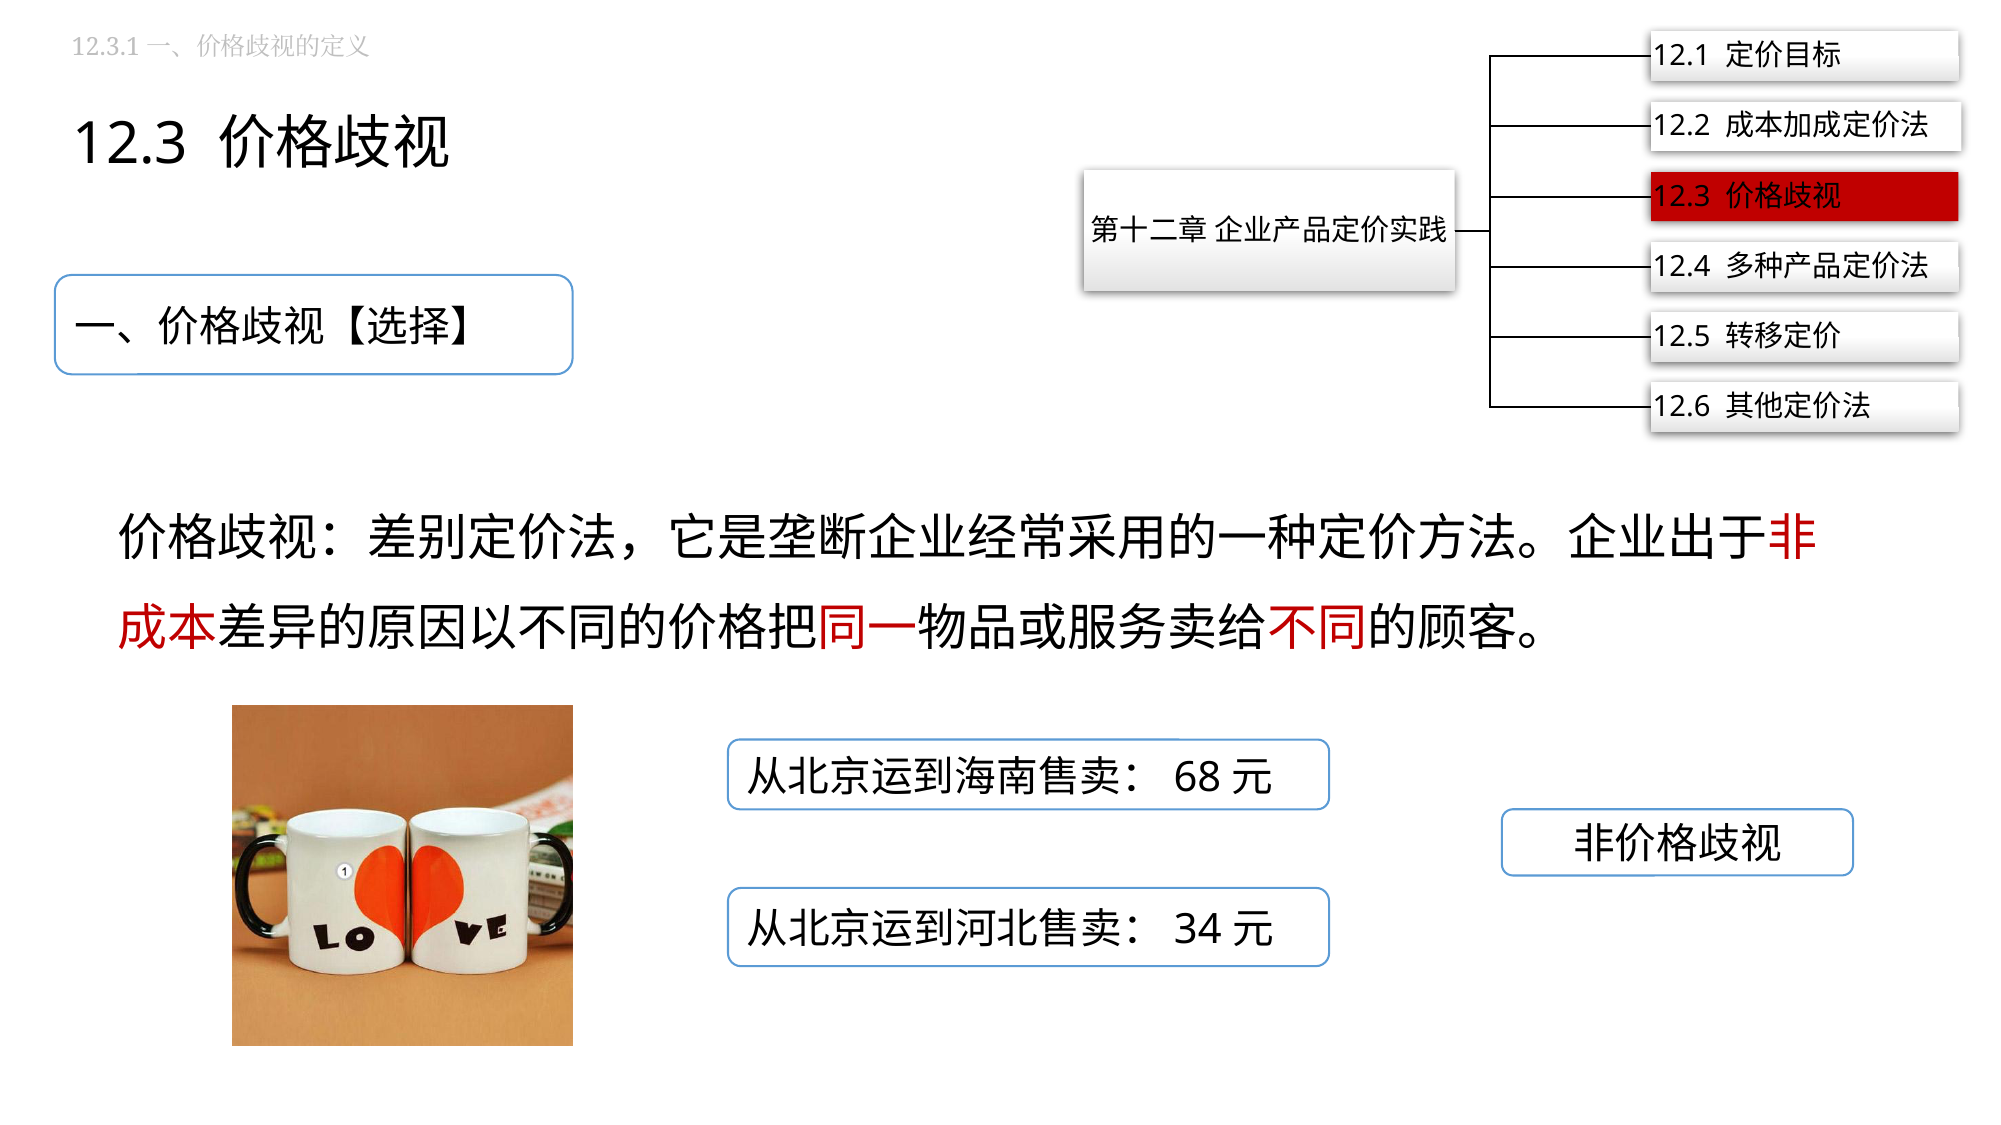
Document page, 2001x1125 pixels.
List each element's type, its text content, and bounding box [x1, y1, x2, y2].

text_box 一、价格歧视【选择】 [53, 273, 574, 376]
picture [231, 705, 573, 1046]
text_box 12.3 价格歧视 [54, 95, 1084, 184]
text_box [1084, 0, 1966, 446]
text_box 从北京运到河北售卖：34元 [726, 886, 1331, 968]
text_box 非价格歧视 [1500, 808, 1855, 877]
text_box 从北京运到海南售卖：68元 [726, 738, 1331, 811]
text_box 价格歧视：差别定价法，它是垄断企业经常采用的一种定价方法。企业出于非成本差异的原因以不同的价格把同一物品或服务卖给不同的顾客。 [102, 468, 1858, 663]
text_box 12.3.1一、价格歧视的定义 [56, 23, 386, 69]
